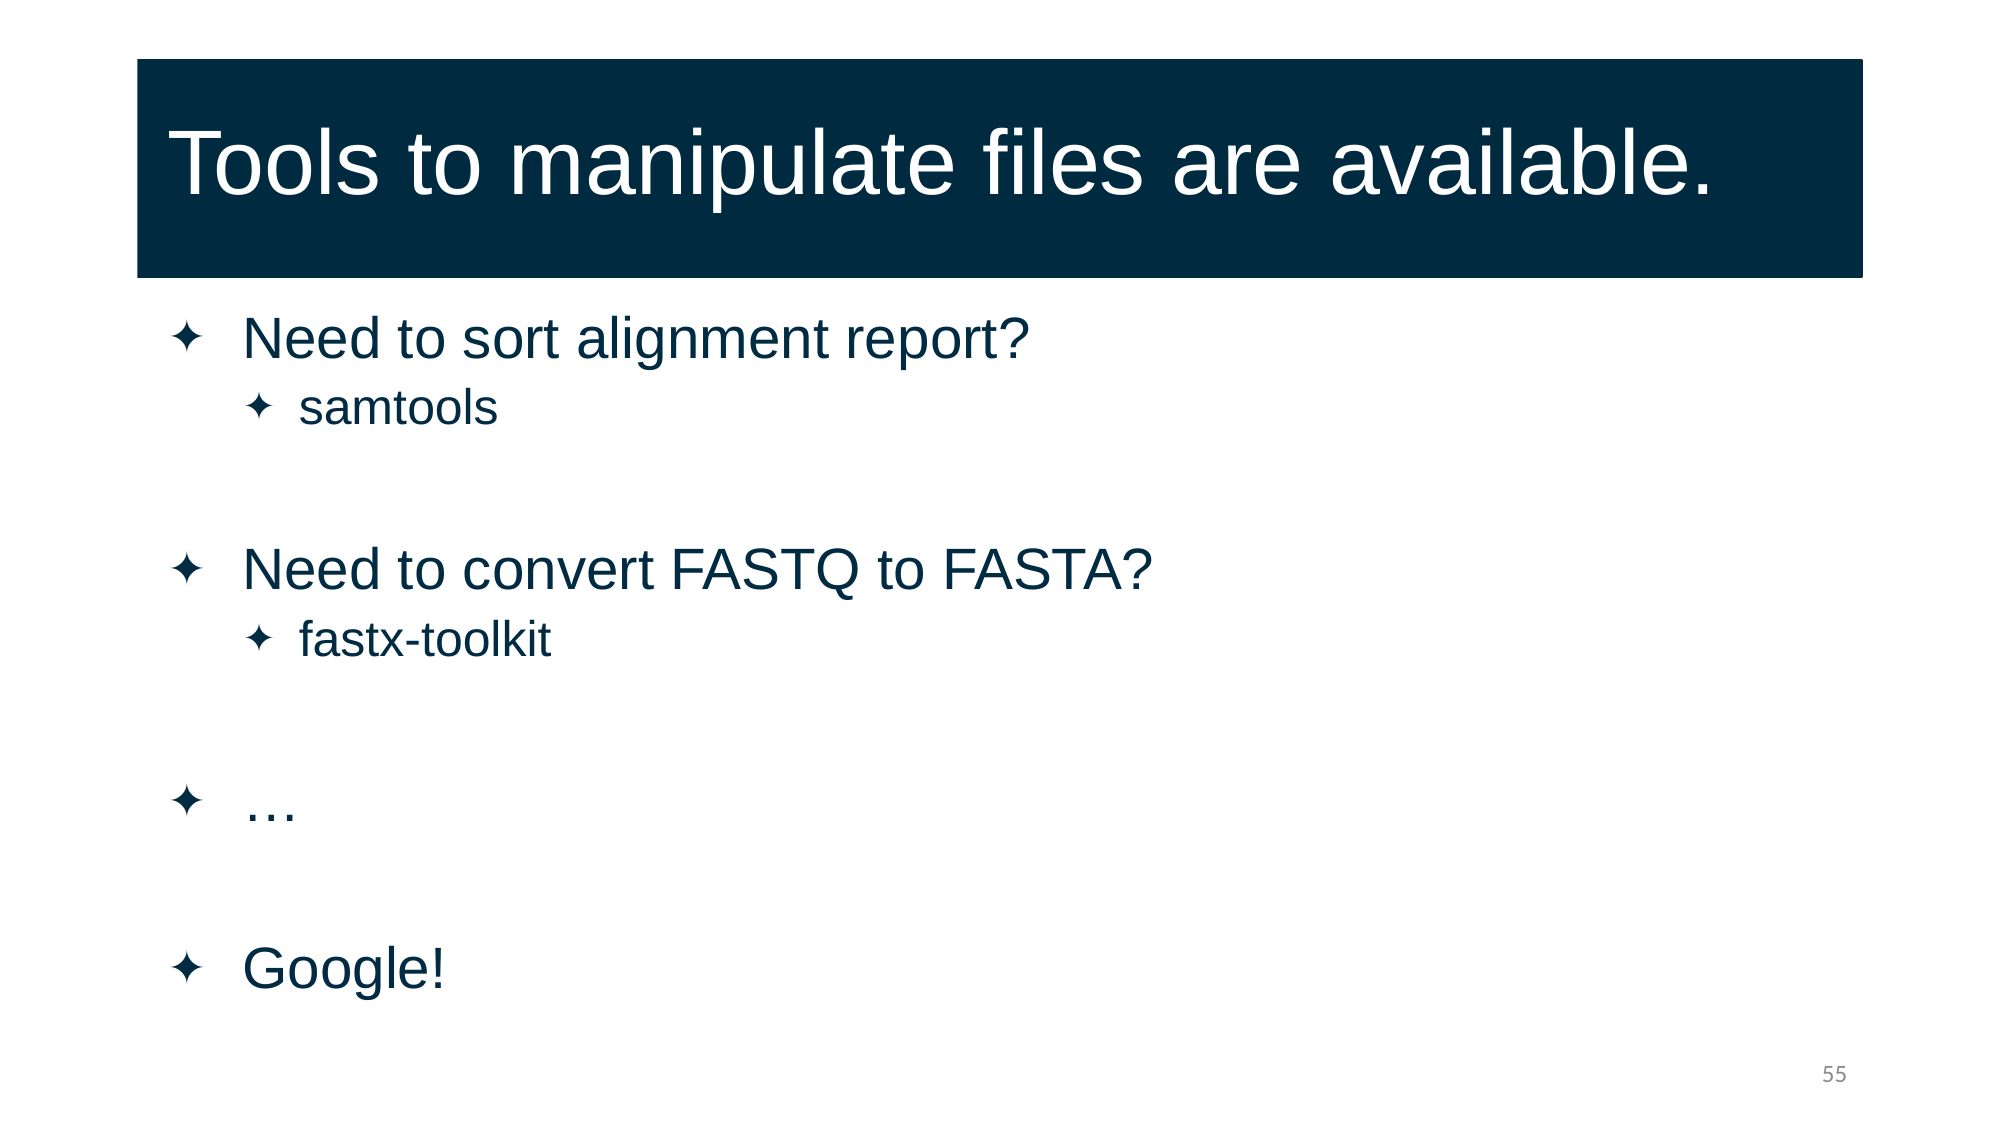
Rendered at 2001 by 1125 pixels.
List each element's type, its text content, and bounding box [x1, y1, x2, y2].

slide_number 55 [1412, 1042, 1863, 1103]
list Need to sort alignment report? samtools Need to convert FASTQ to FASTA? fastx-toolkit … Google! [137, 307, 1863, 1016]
title Tools to manipulate files are available. [137, 59, 1863, 278]
